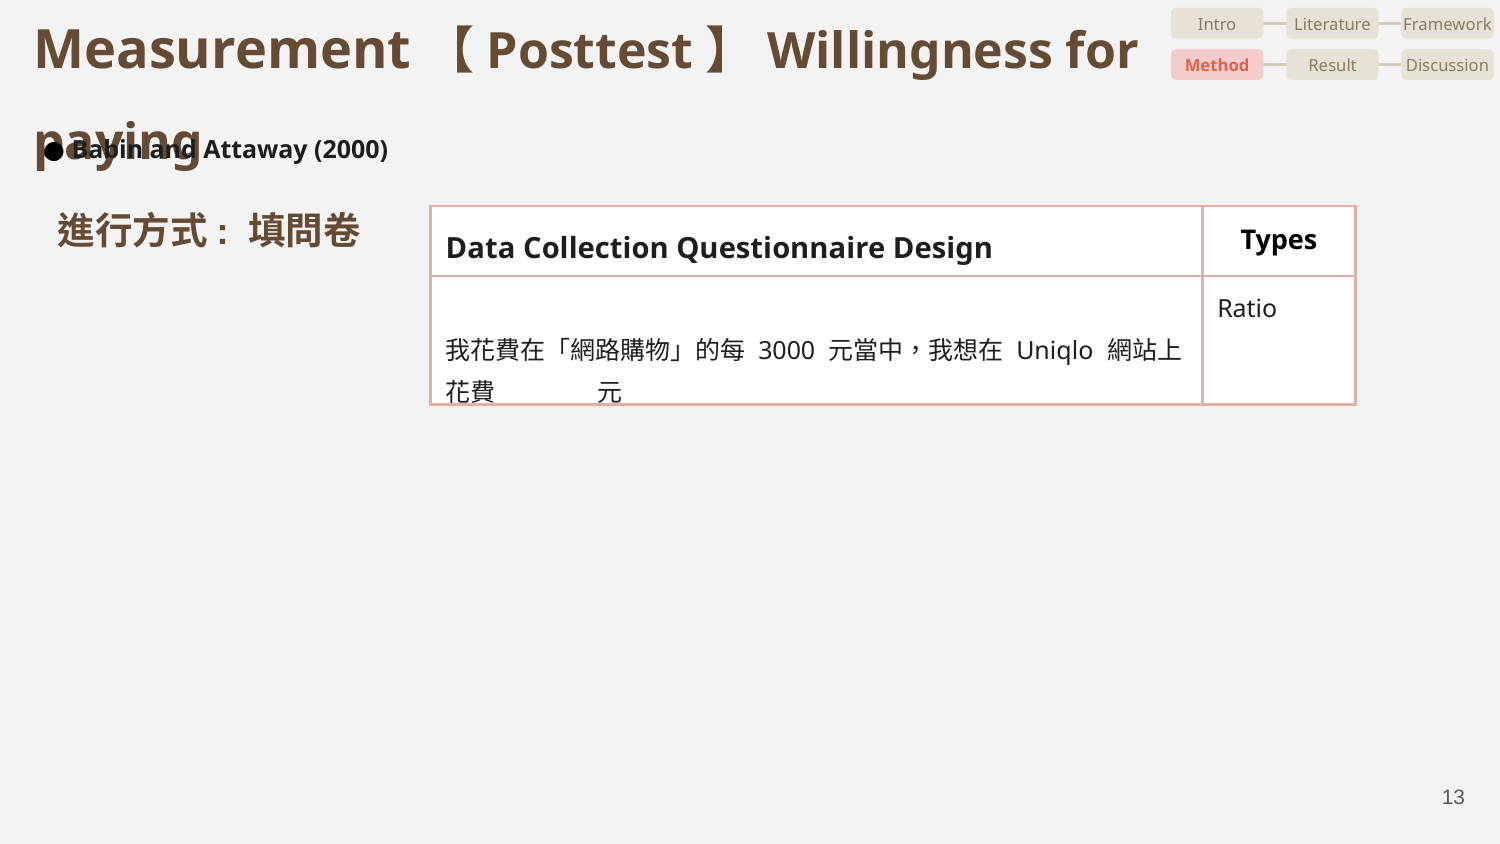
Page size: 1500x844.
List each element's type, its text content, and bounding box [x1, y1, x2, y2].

text_box Babin and Attaway (2000) [0, 103, 850, 179]
table_header Data Collection Questionnaire Design [432, 207, 1201, 275]
table_cell Ratio [1204, 277, 1354, 403]
text_box 進行方式: 填問卷 [42, 191, 380, 267]
table_header Types [1204, 207, 1354, 275]
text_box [1170, 7, 1494, 81]
text_box ‹#› [1389, 764, 1480, 830]
title Measurement【Posttest】Willingness for paying [18, 21, 1282, 130]
table_cell 我花費在「網路購物」的每 3000 元當中，我想在 Uniqlo 網站上花費________元 [432, 277, 1201, 403]
